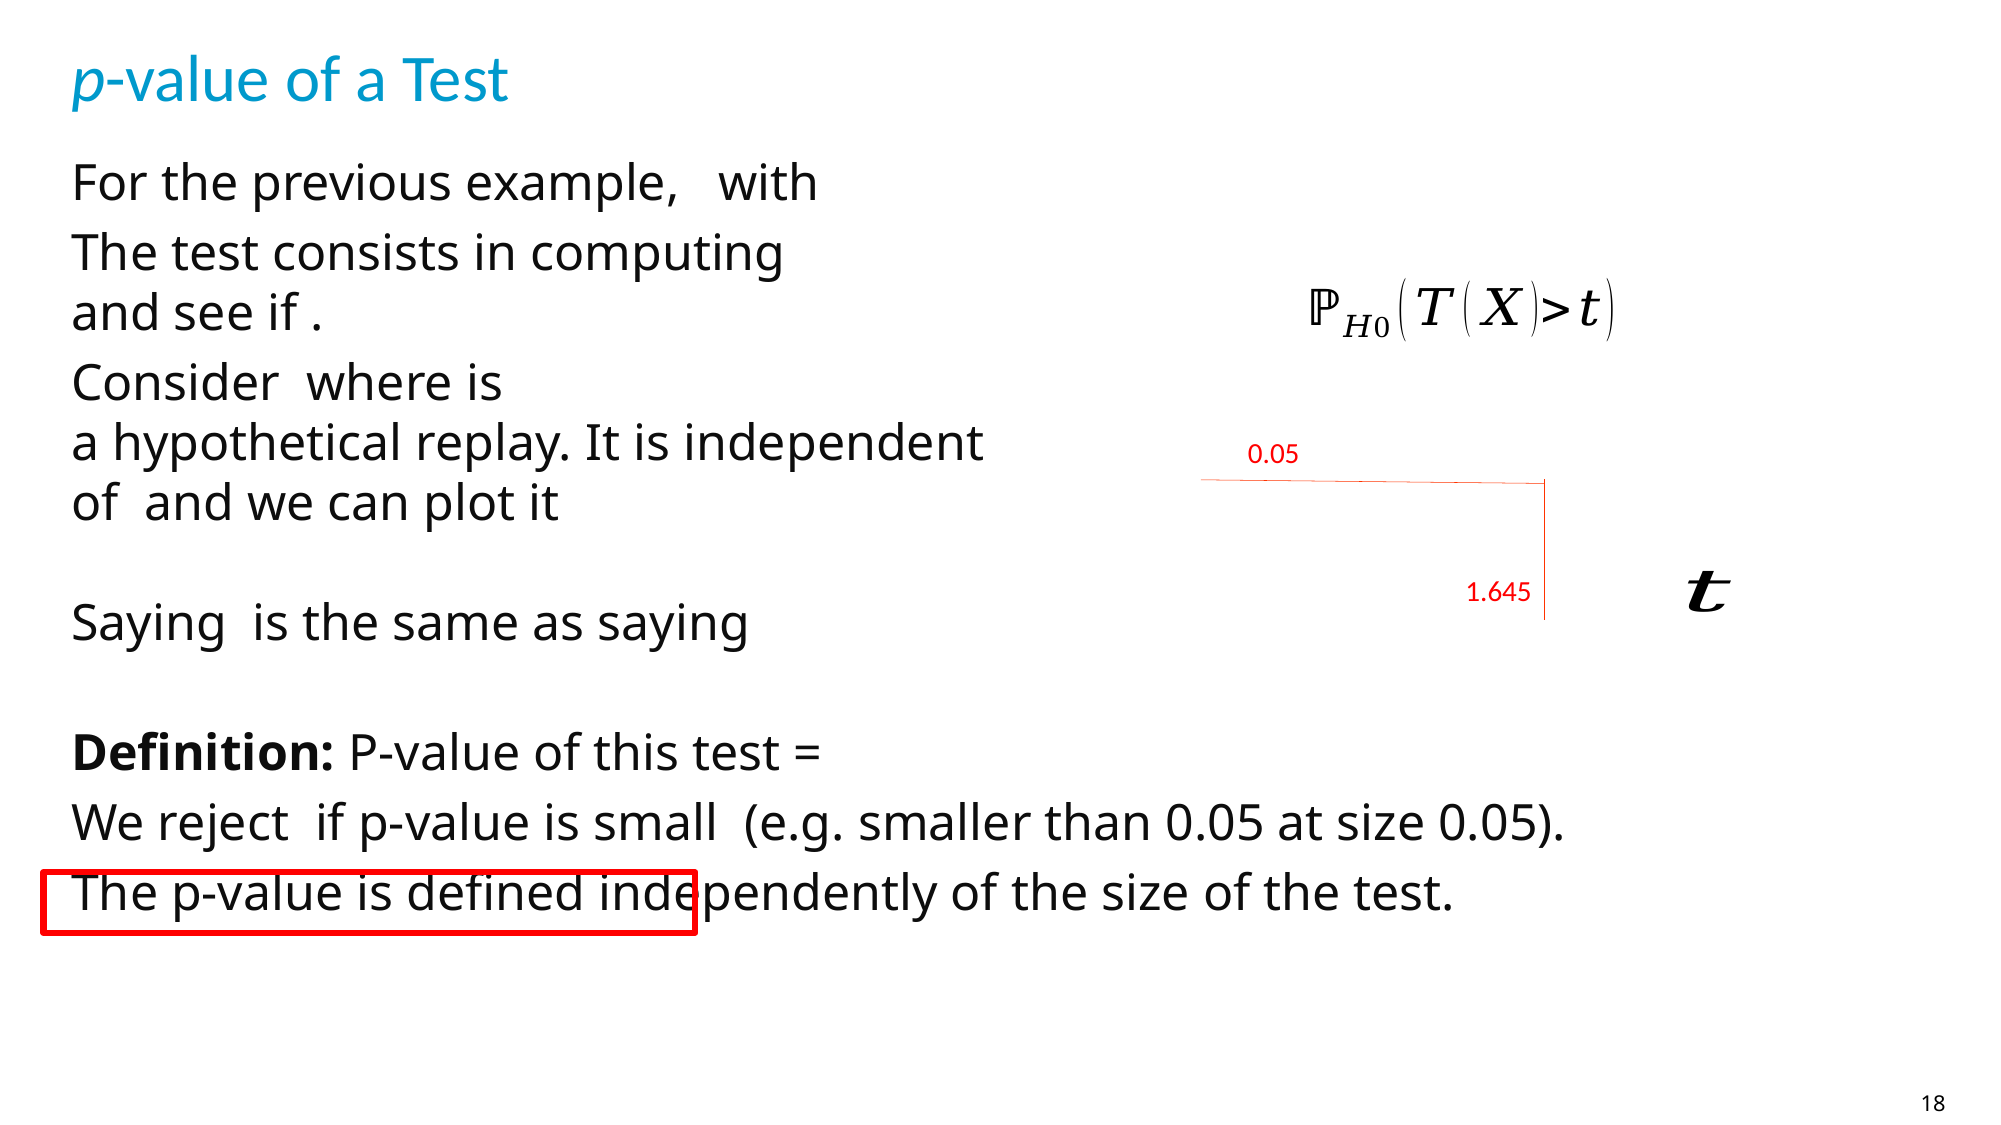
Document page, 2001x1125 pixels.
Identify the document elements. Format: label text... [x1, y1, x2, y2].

text_box [43, 872, 696, 933]
title p-value of a Test [56, 0, 1872, 150]
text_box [1200, 274, 1739, 626]
footer 18 [1866, 1082, 2000, 1125]
